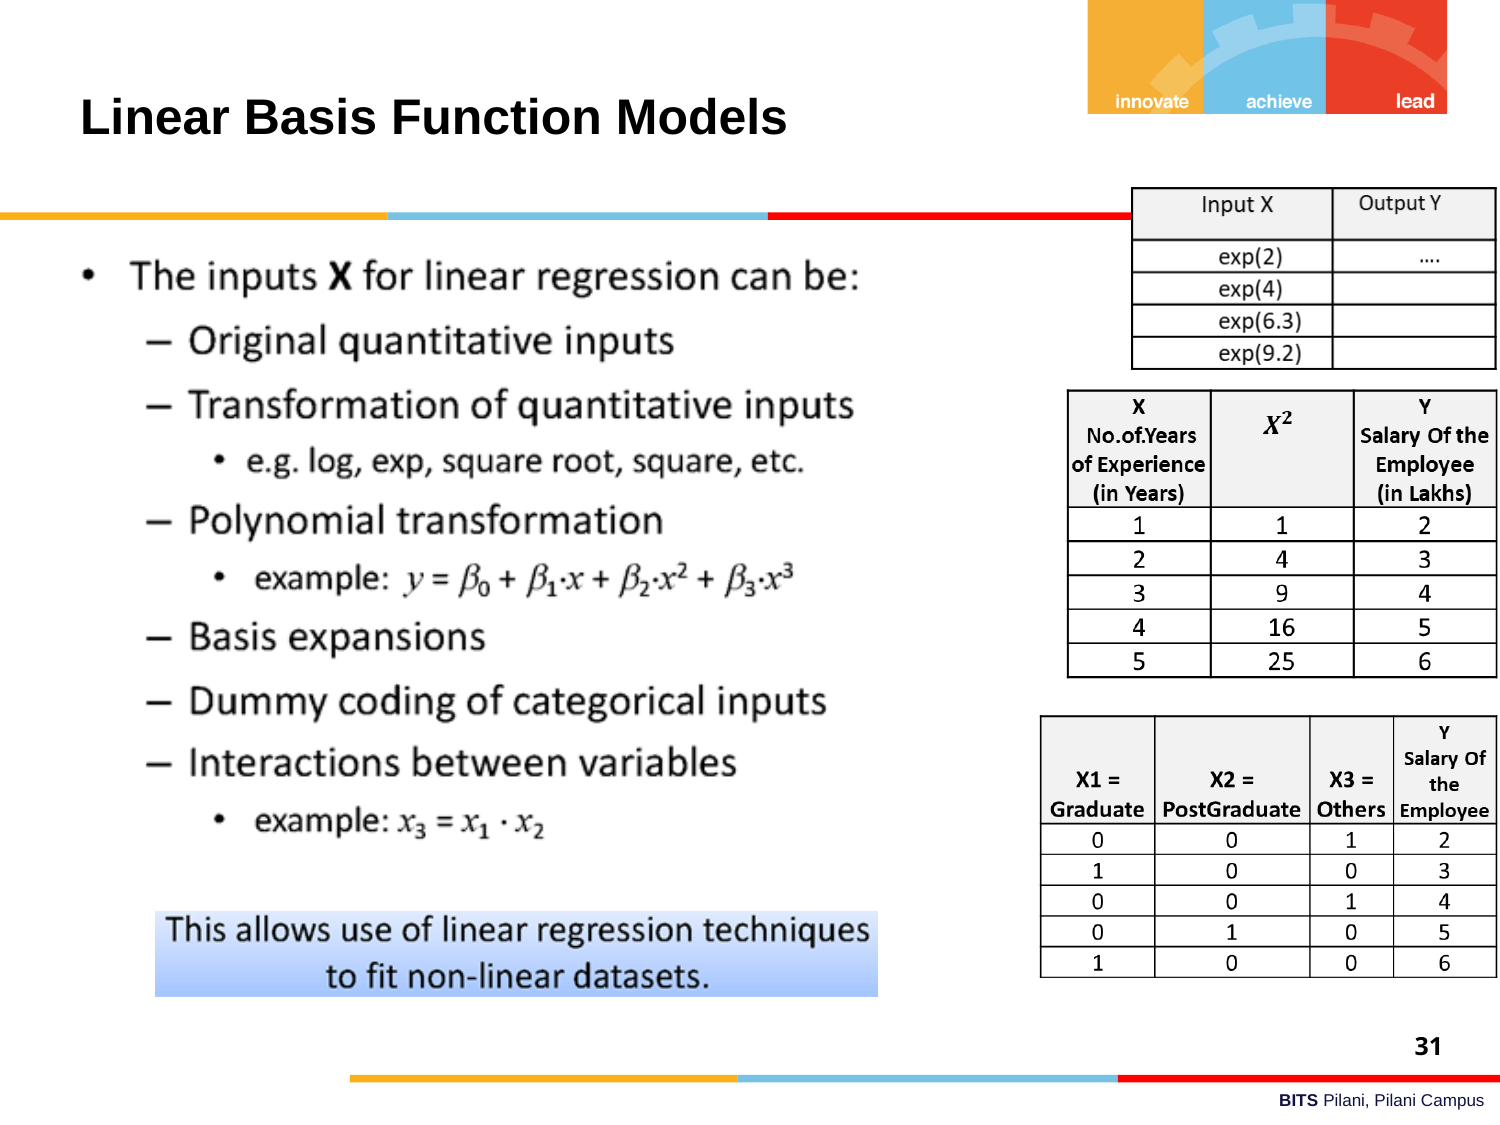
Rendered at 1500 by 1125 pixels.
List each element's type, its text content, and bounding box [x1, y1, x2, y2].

title Linear Basis Function Models [64, 45, 1069, 185]
picture [1087, 0, 1448, 114]
slide_number 31 [1399, 1023, 1500, 1072]
picture [1039, 712, 1498, 992]
picture [1130, 181, 1498, 383]
picture [155, 911, 879, 997]
picture [64, 237, 872, 863]
picture [1065, 384, 1498, 694]
